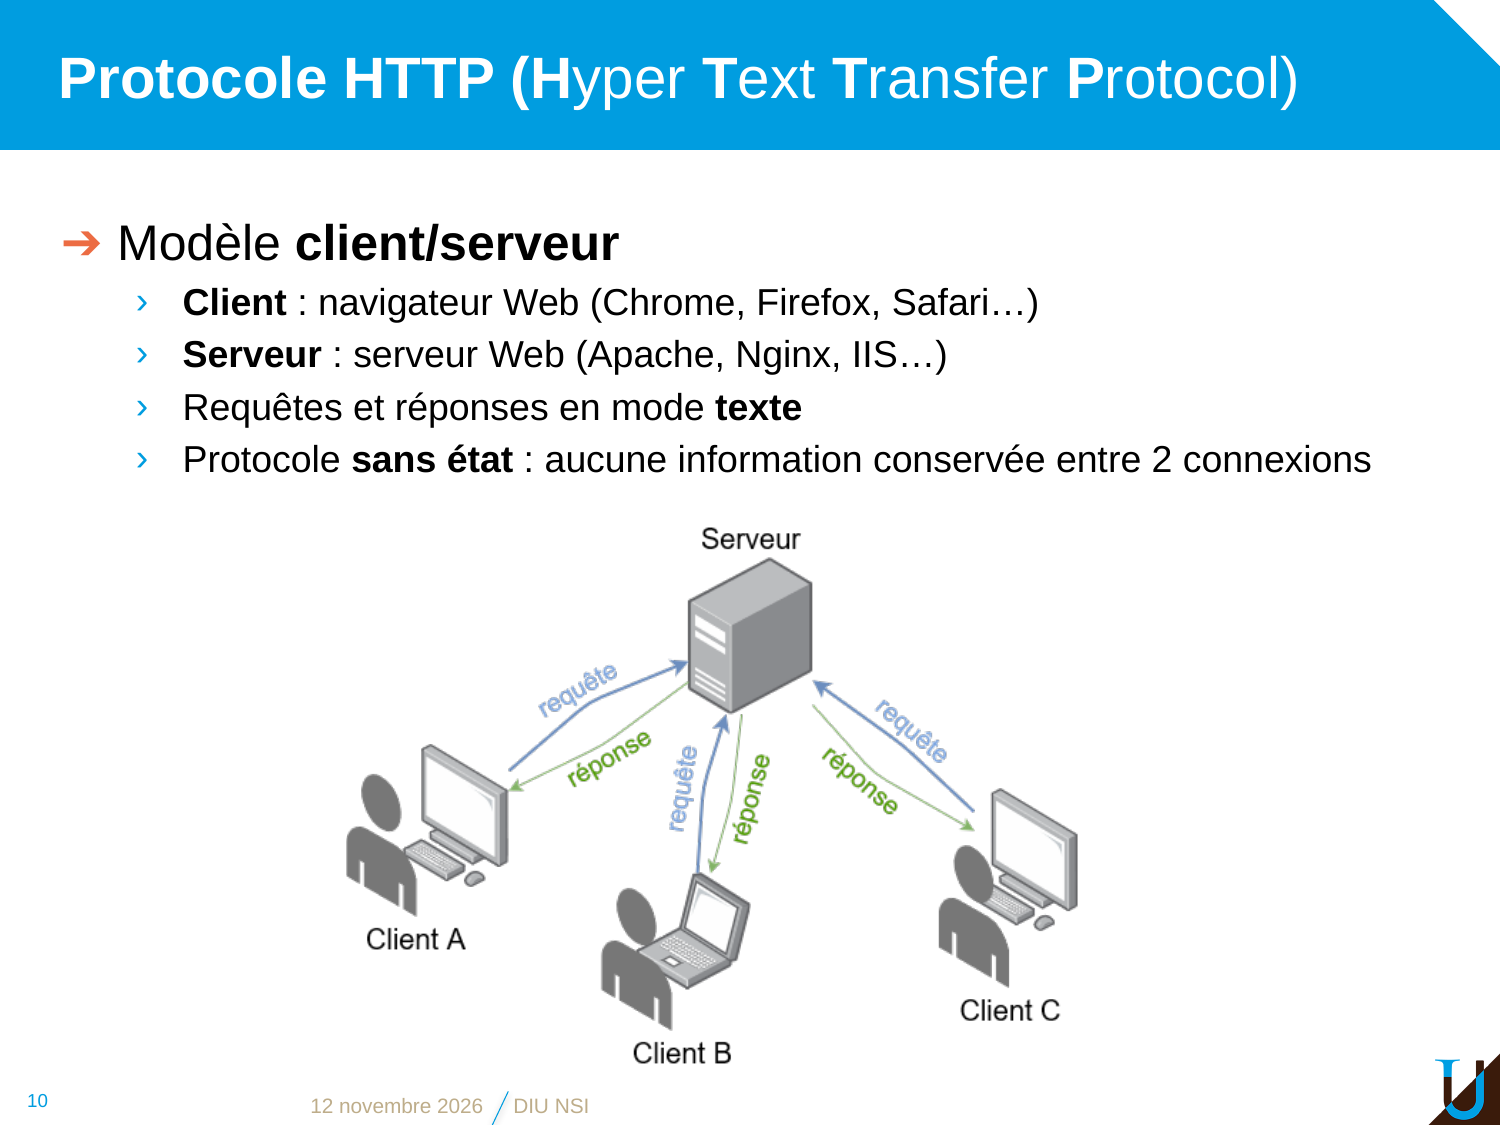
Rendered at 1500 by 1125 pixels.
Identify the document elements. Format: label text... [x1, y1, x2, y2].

slide_number 10 [0, 1074, 75, 1125]
list Modèle client/serveur Client : navigateur Web (Chrome, Firefox, Safari…) Serveur : serveur Web (Apache, Nginx, IIS…) Requêtes et réponses en mode texte Protocole sans état : aucune information conservée entre 2 connexions [45, 202, 1464, 1005]
picture [1425, 1050, 1500, 1125]
picture [346, 515, 1079, 1076]
title Protocole HTTP (Hyper Text Transfer Protocol) [0, 0, 1425, 150]
footer DIU NSI [498, 1091, 1362, 1125]
slide_number 15 juin 2021 [147, 1091, 498, 1125]
